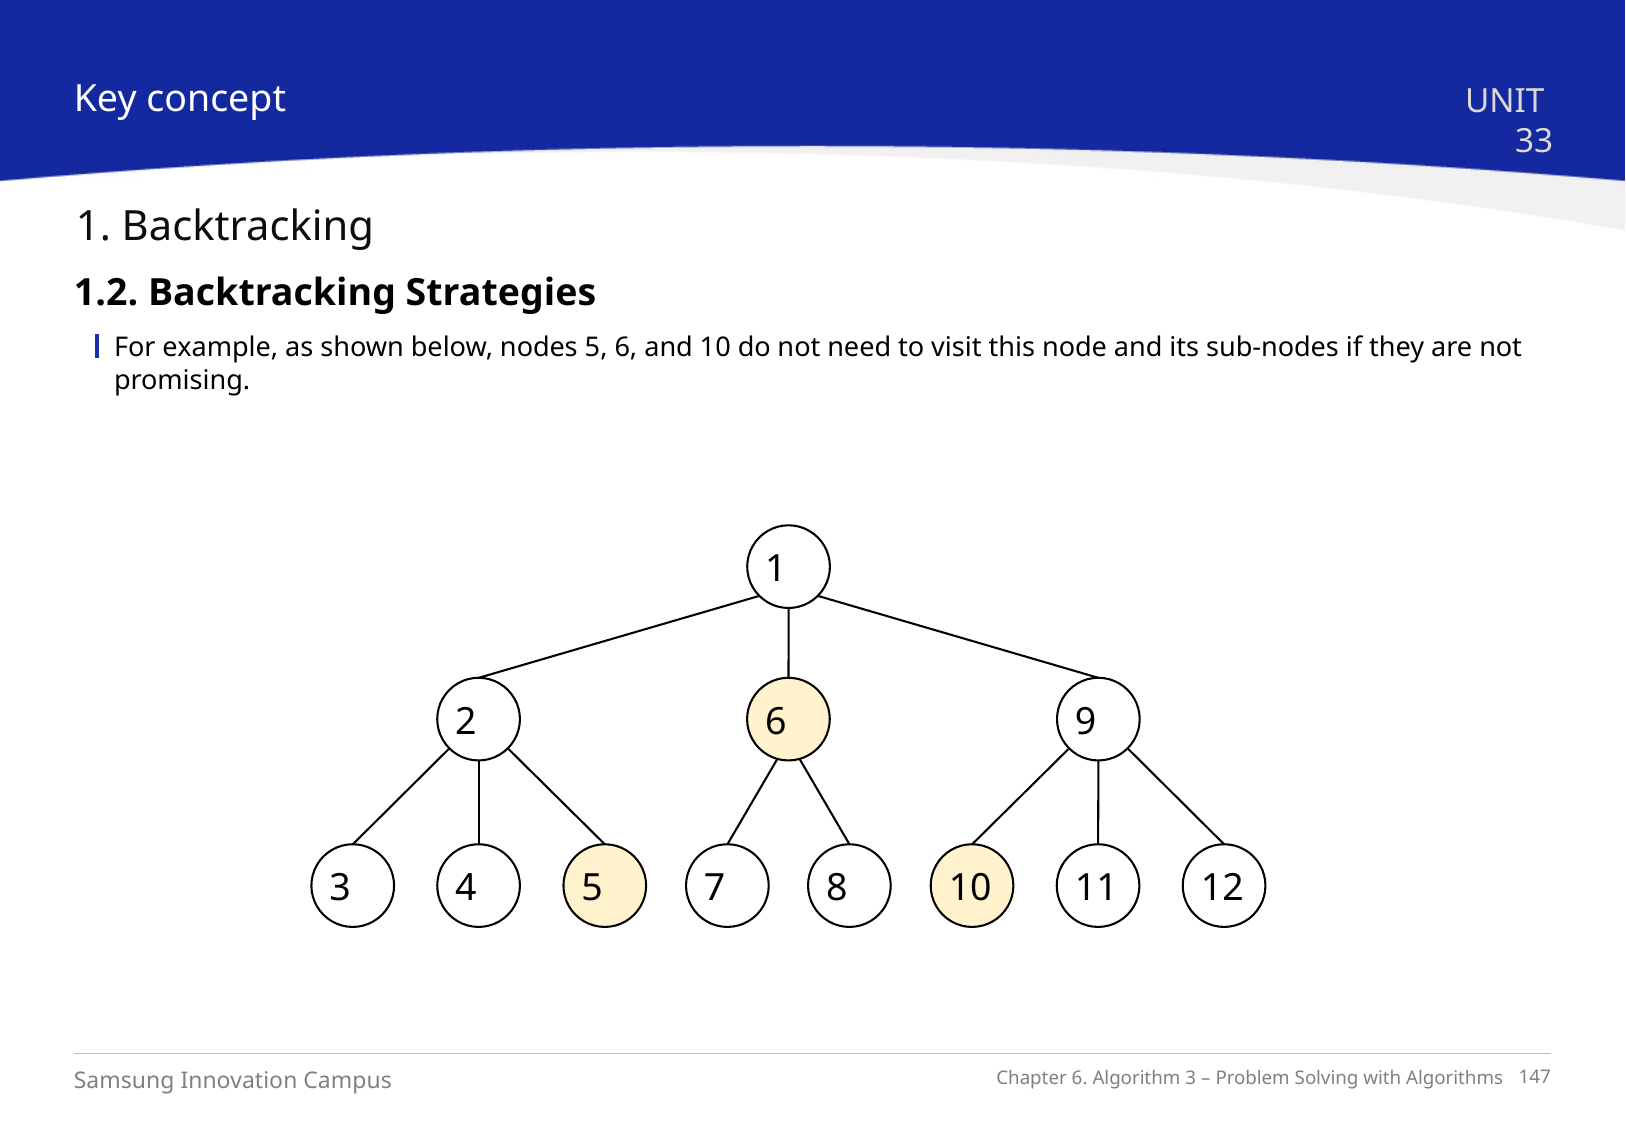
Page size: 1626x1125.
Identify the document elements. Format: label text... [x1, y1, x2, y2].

text_box For example, as shown below, nodes 5, 6, and 10 do not need to visit this node and its sub-nodes if they are not promising. [94, 329, 1554, 396]
text_box 1.2. Backtracking Strategies [59, 260, 872, 320]
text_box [311, 525, 1266, 927]
picture [0, 0, 1625, 1125]
text_box 1. Backtracking [75, 198, 1554, 250]
text_box Key concept [73, 73, 981, 120]
text_box UNIT 33 [1422, 78, 1554, 159]
